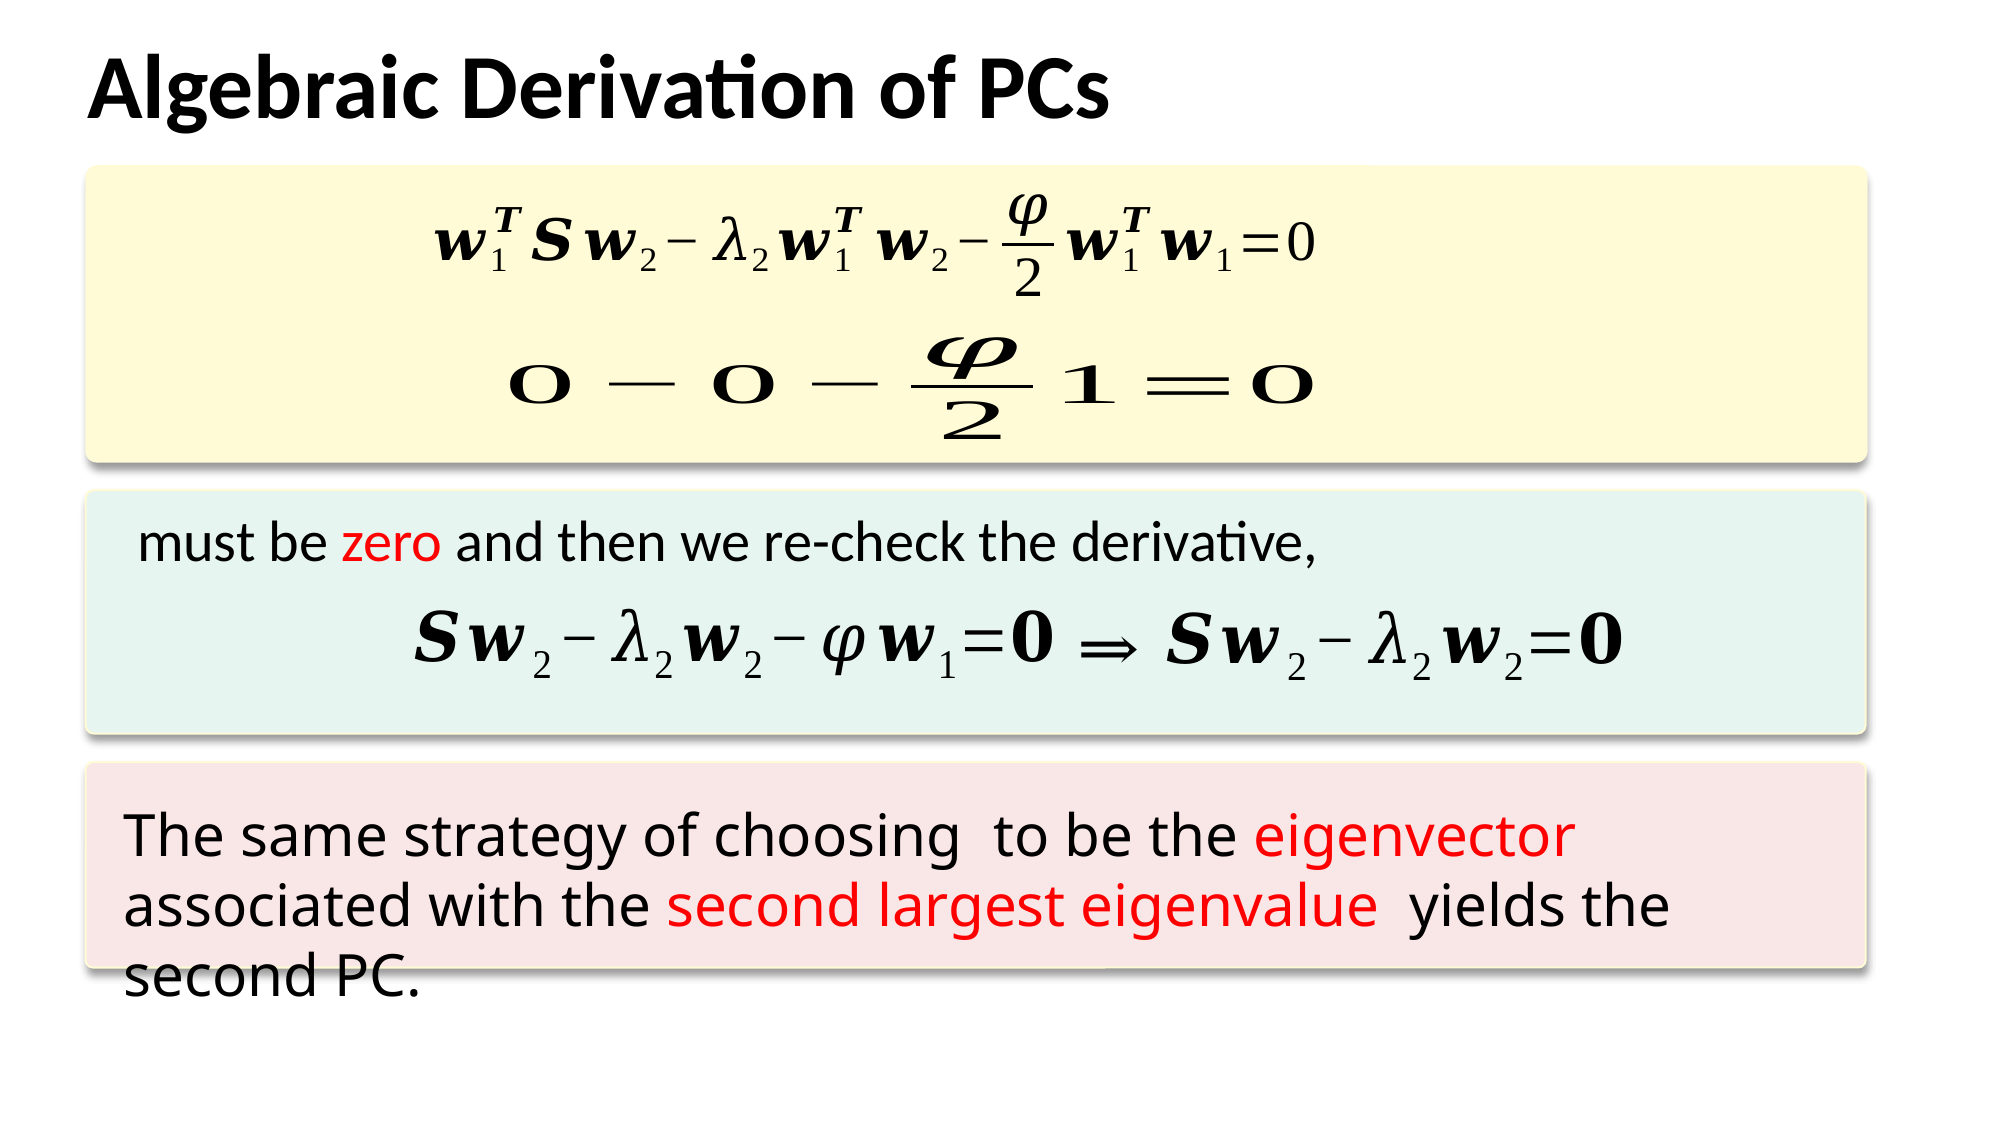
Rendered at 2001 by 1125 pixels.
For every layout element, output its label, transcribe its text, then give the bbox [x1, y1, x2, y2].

text_box [84, 761, 1867, 969]
text_box [85, 165, 1868, 463]
text_box Algebraic Derivation of PCs [72, 19, 1127, 145]
text_box [84, 488, 1867, 735]
